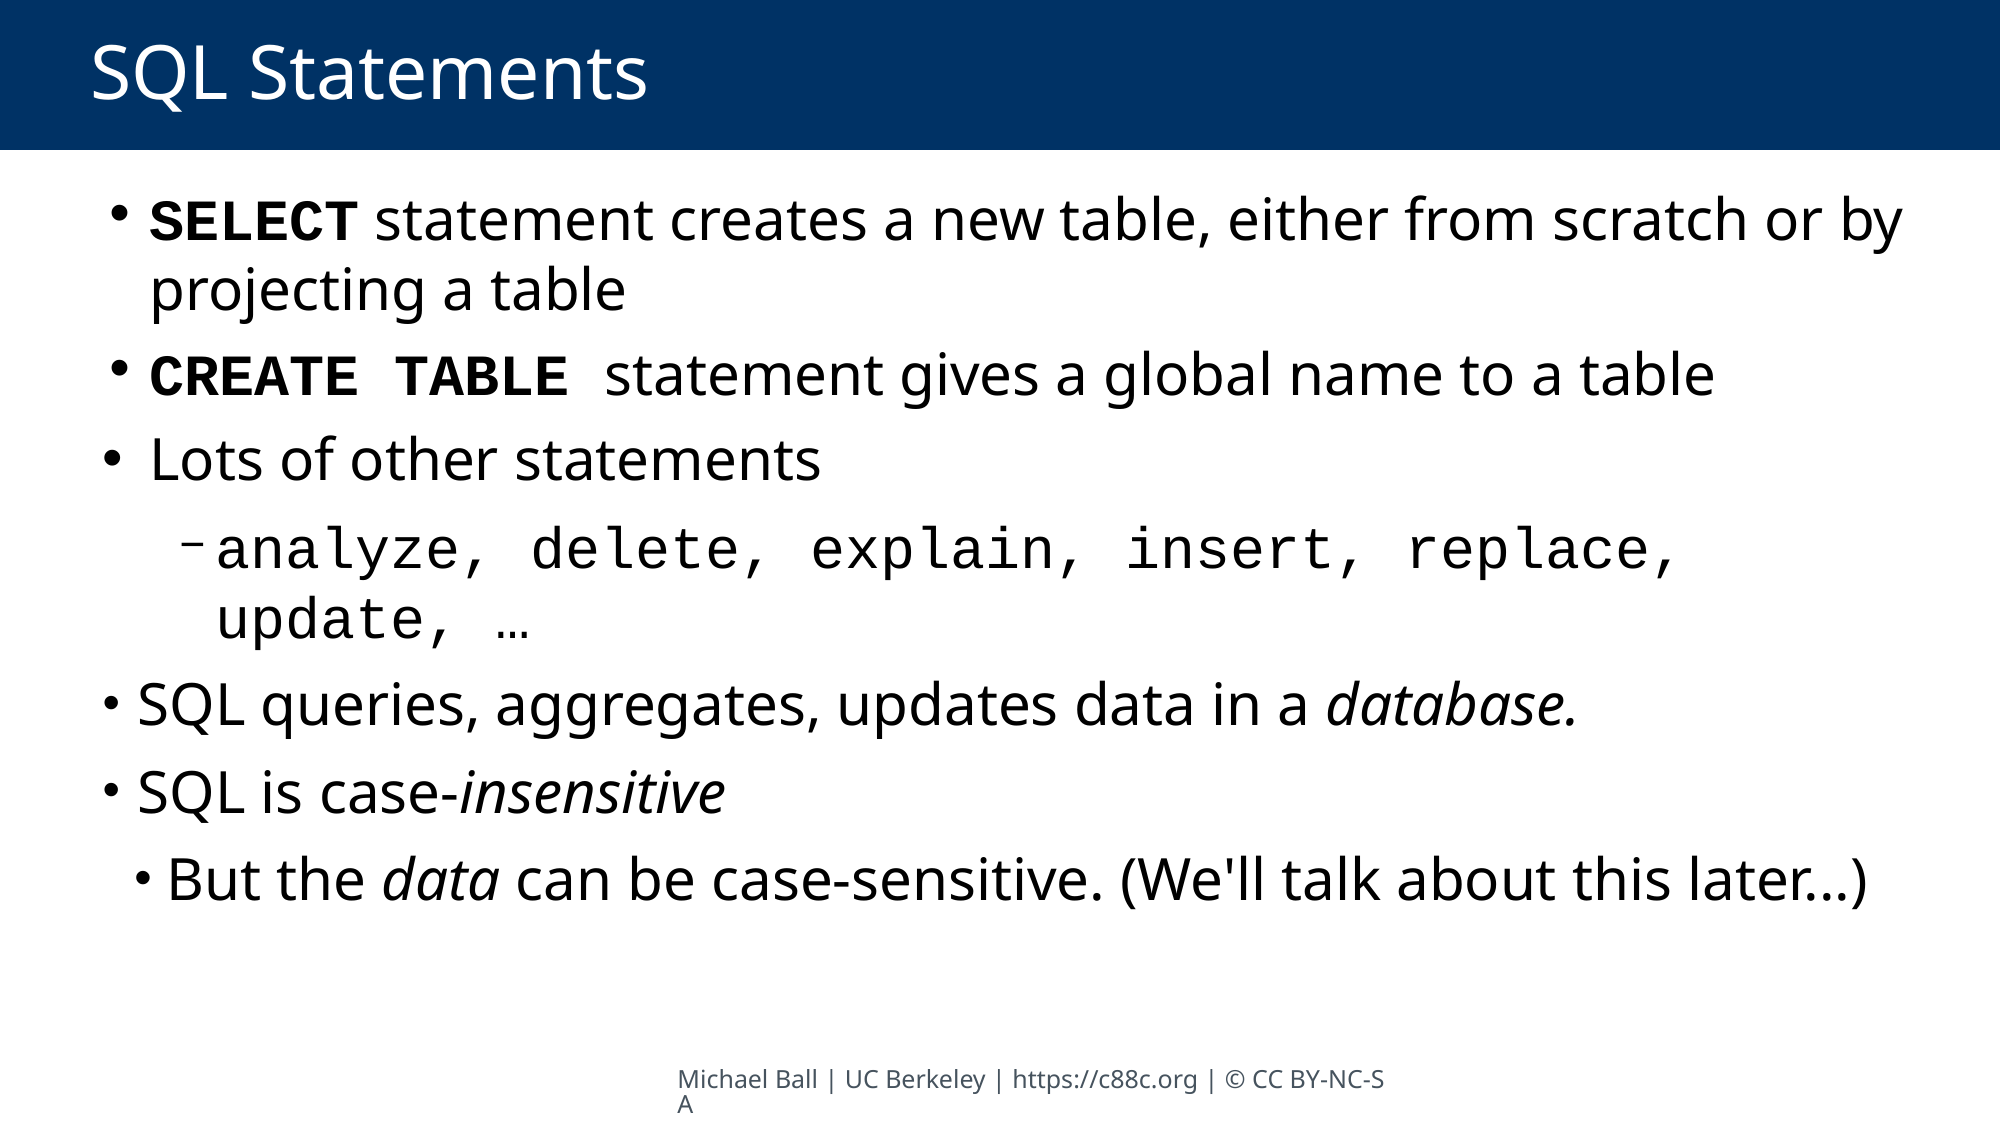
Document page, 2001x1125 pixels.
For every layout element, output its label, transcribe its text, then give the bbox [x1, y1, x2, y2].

footer Michael Ball | UC Berkeley | https://c88c.org | © CC BY-NC-SA [662, 1055, 1413, 1106]
title SQL Statements [0, 0, 2000, 152]
list SELECT statement creates a new table, either from scratch or by projecting a table CREATE TABLE statement gives a global name to a table Lots of other statements analyze, delete, explain, insert, replace, update, … SQL queries, aggregates, updates data in a database. SQL is case-insensitive But the data can be case-sensitive. (We'll talk about this later...) [87, 174, 1928, 1038]
